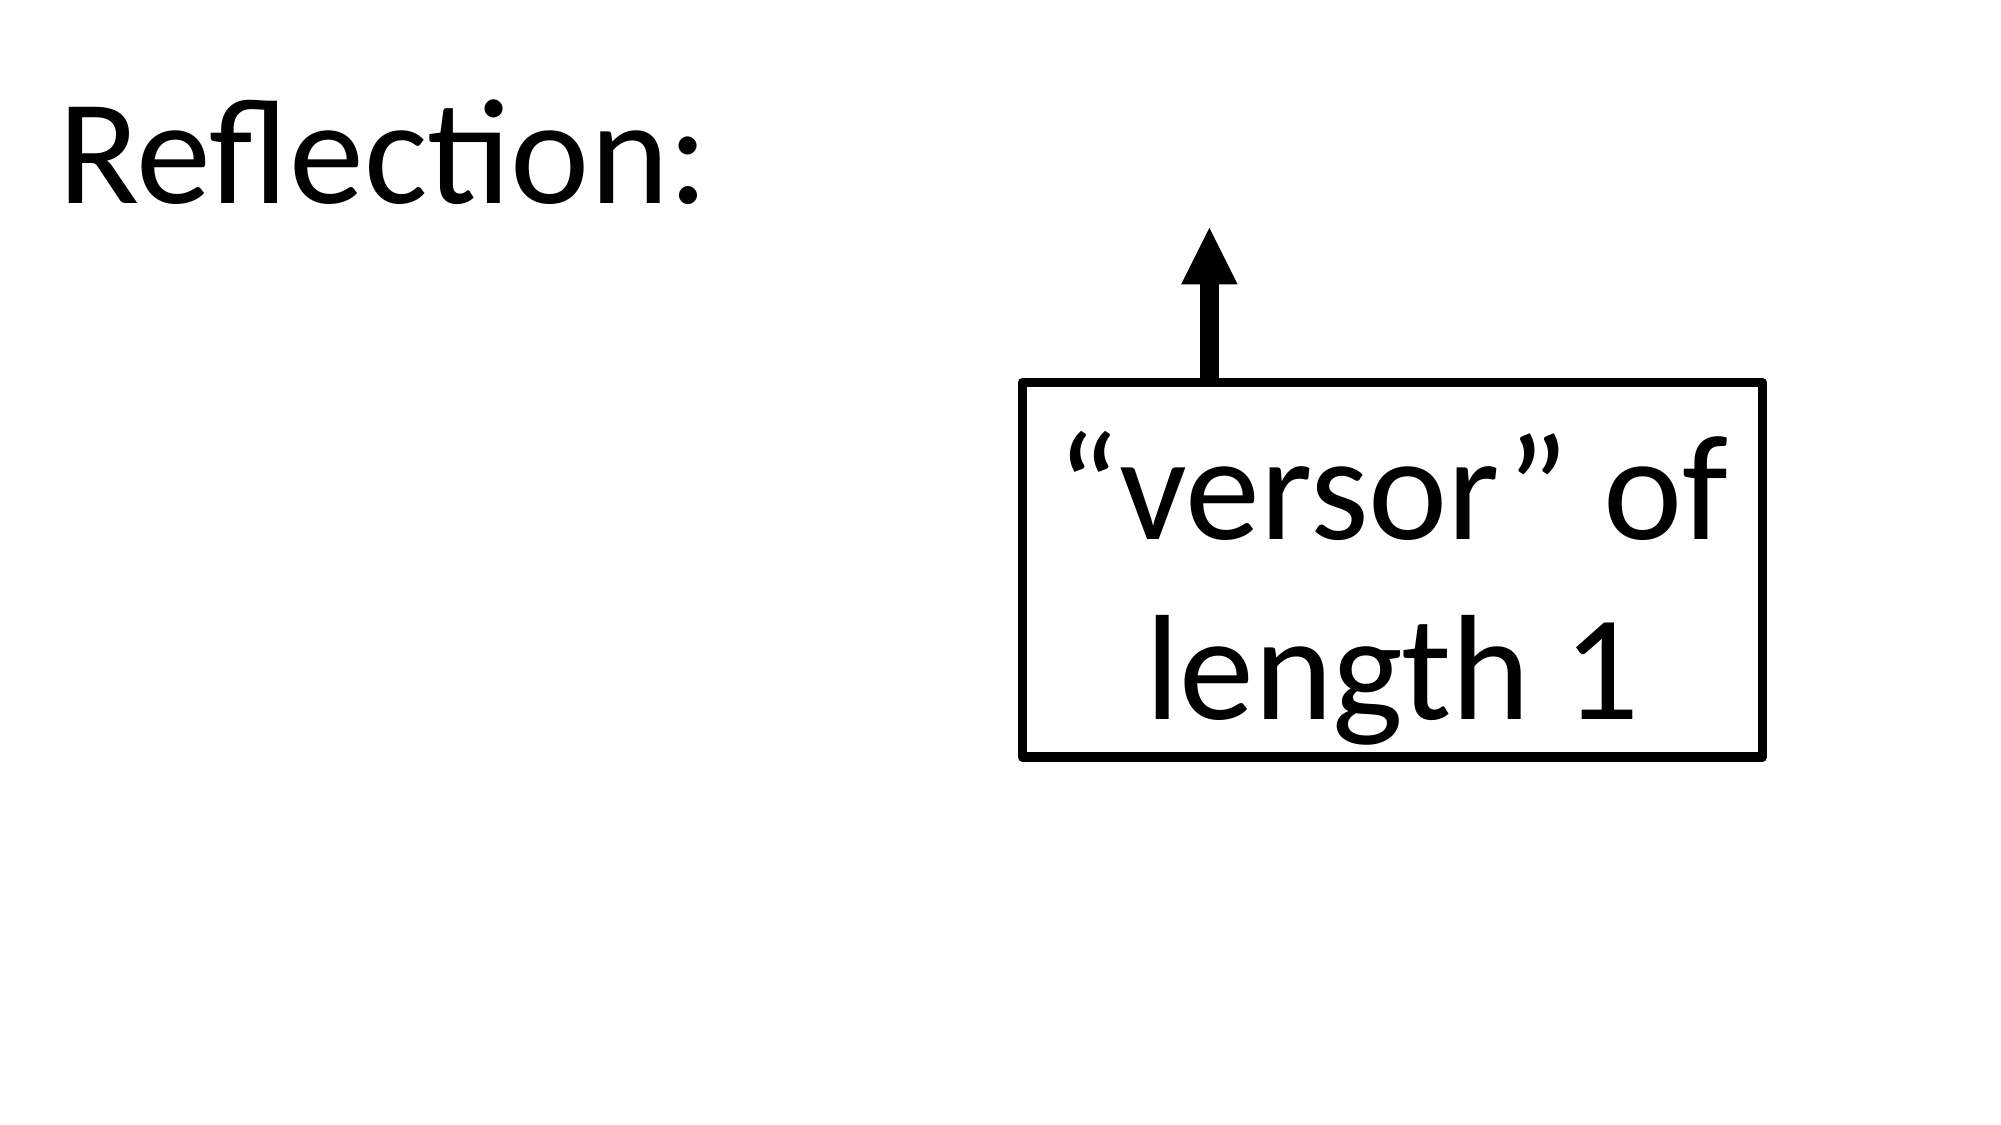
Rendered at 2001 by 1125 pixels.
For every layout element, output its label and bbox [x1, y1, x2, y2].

text_box [1022, 227, 1763, 762]
